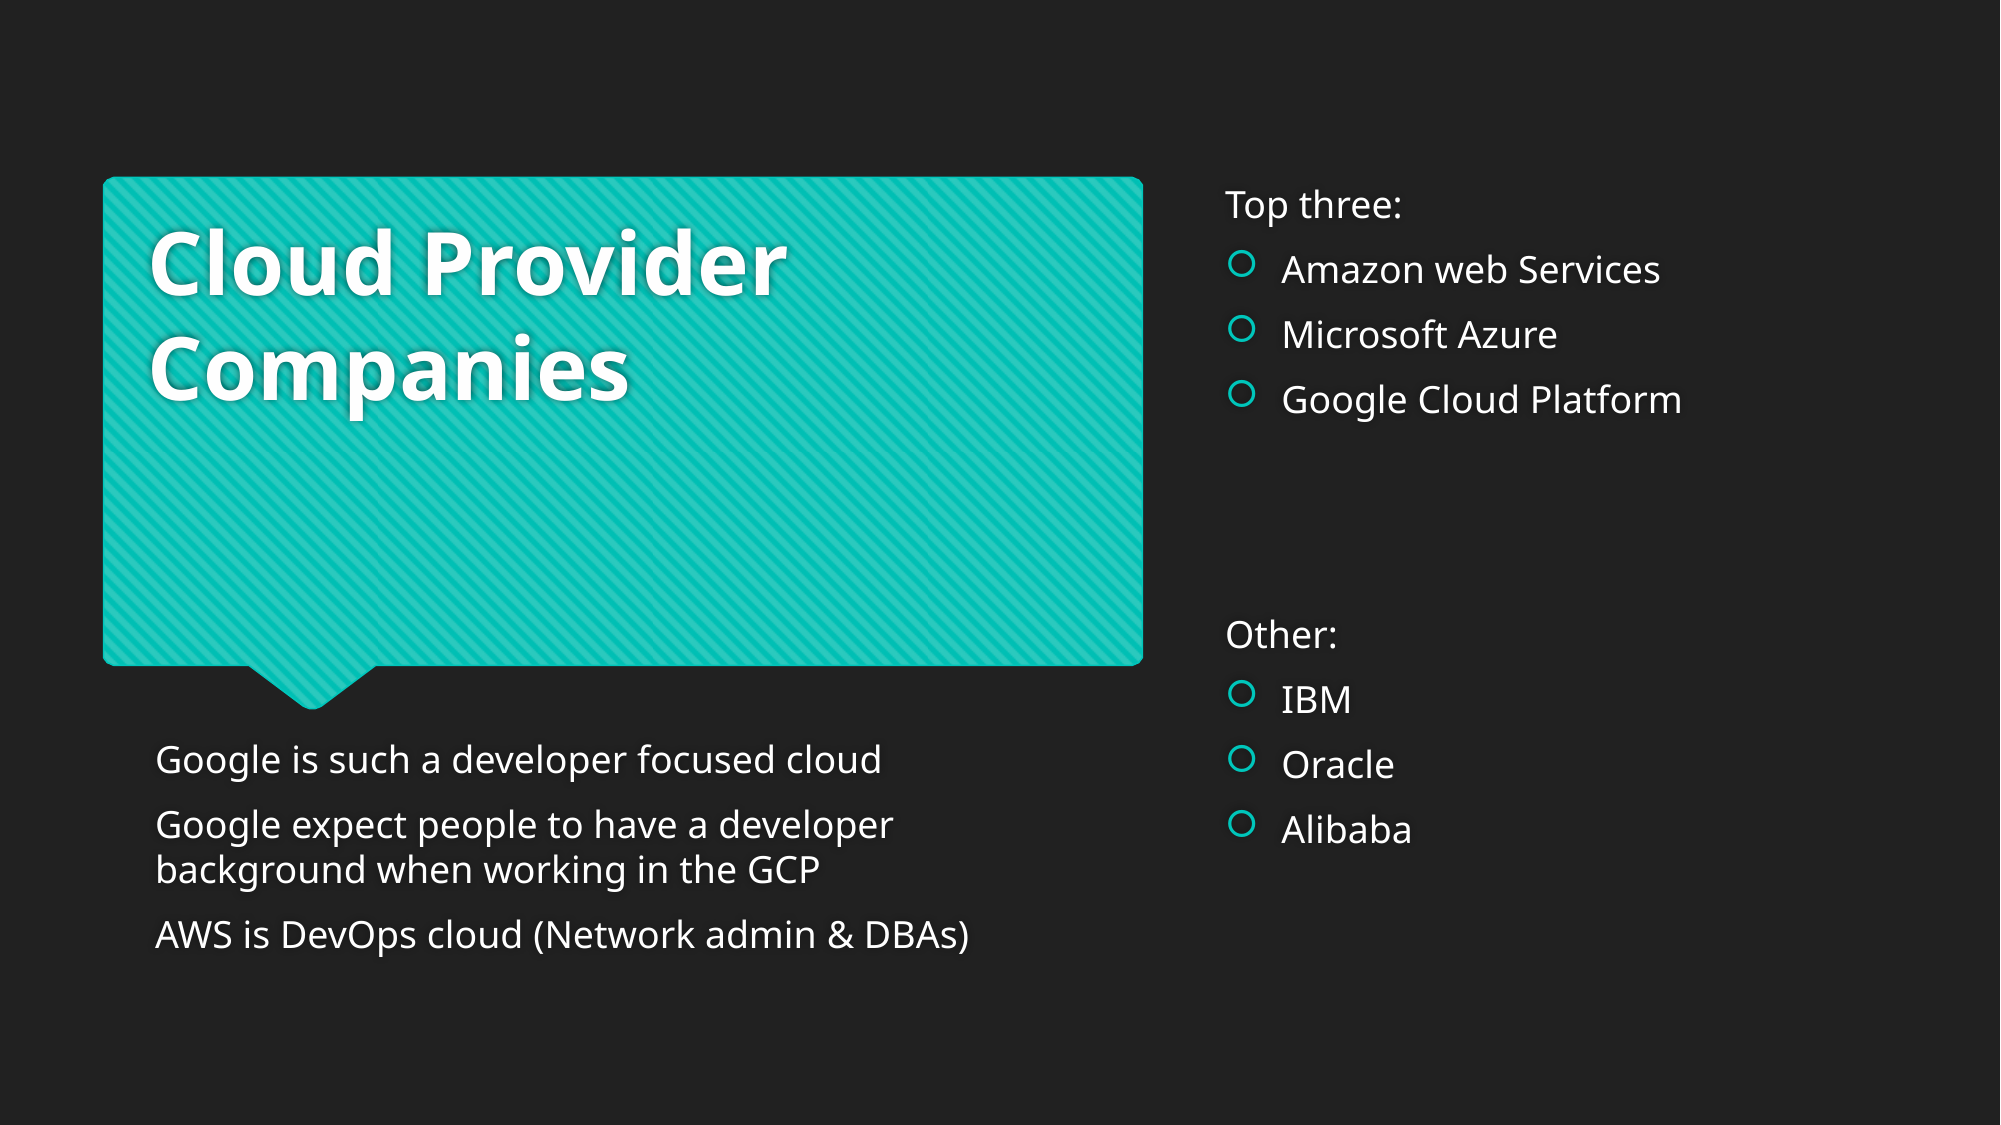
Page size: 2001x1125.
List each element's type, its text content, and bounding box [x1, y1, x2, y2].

list Google is such a developer focused cloud Google expect people to have a developer background when working in the GCP AWS is DevOps cloud (Network admin & DBAs) [139, 728, 1107, 1028]
text_box Other: IBM Oracle Alibaba [1210, 518, 1892, 943]
text_box Top three: Amazon web Services Microsoft Azure Google Cloud Platform [1210, 173, 1941, 519]
title Cloud Provider Companies [132, 266, 1107, 426]
